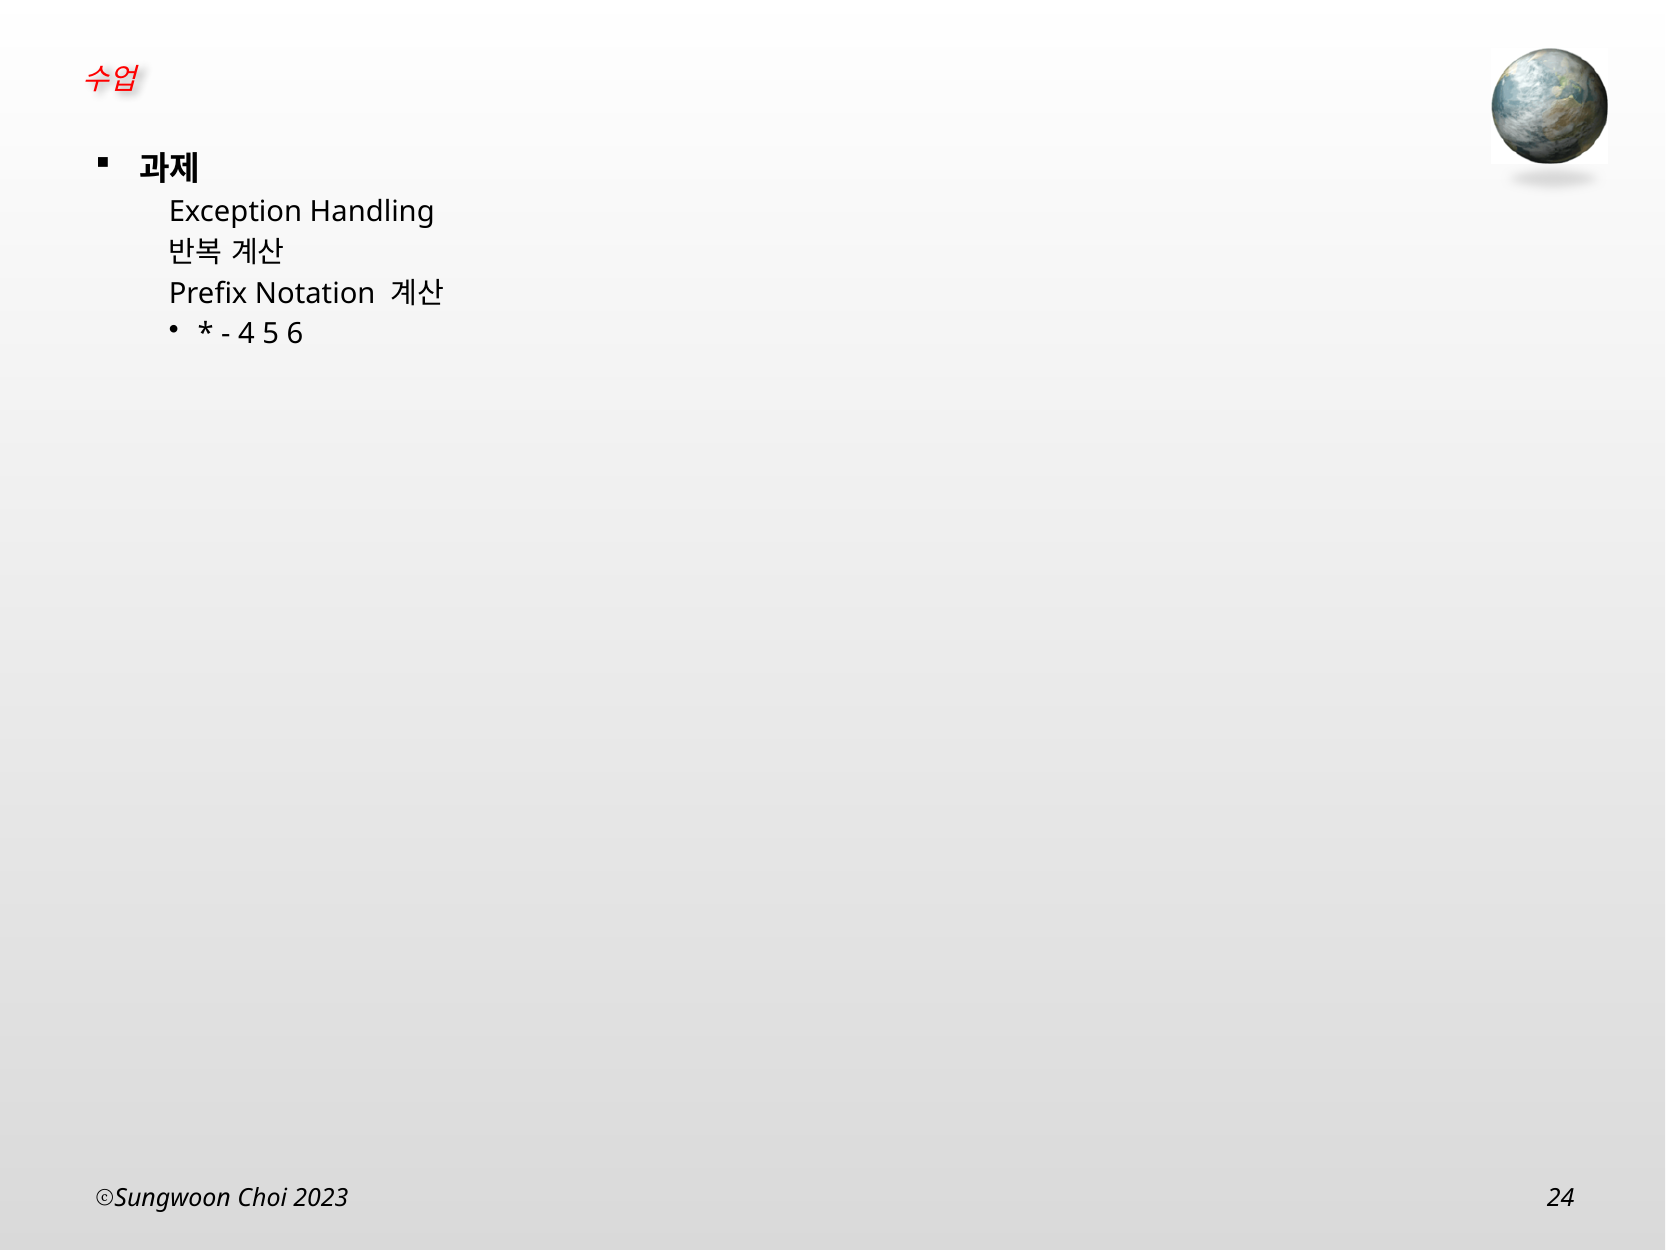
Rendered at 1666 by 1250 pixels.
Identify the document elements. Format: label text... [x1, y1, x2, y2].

list 과제 Exception Handling 반복 계산 Prefix Notation 계산 * - 4 5 6 [78, 138, 819, 1169]
slide_number 24 [1491, 1172, 1592, 1211]
picture [1491, 48, 1608, 164]
footer Sungwoon Choi 2023 [78, 1172, 372, 1223]
